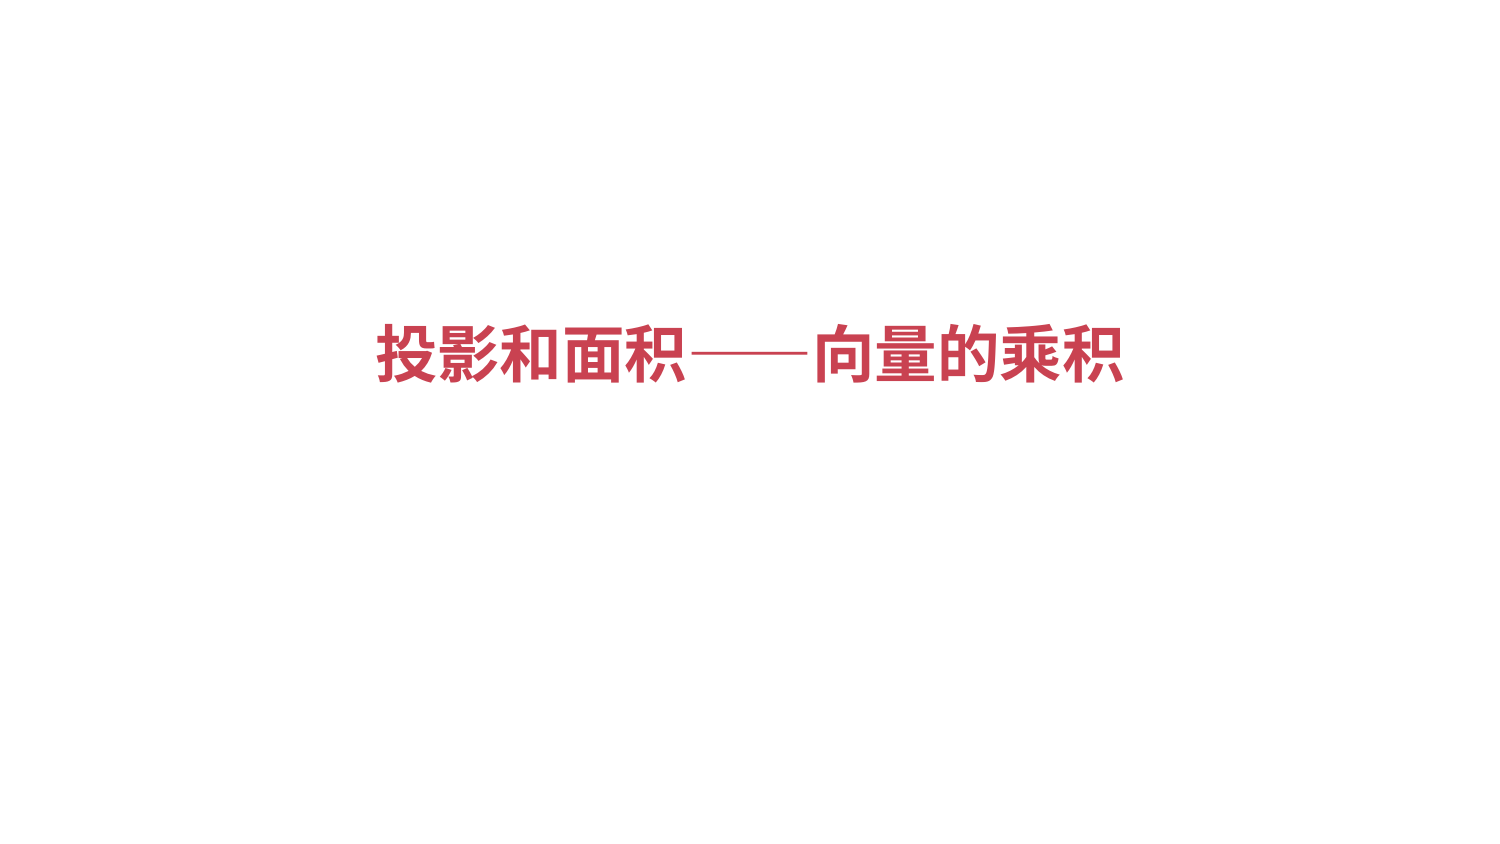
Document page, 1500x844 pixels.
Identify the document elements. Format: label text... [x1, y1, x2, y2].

title 投影和面积——向量的乘积 [112, 261, 1388, 444]
